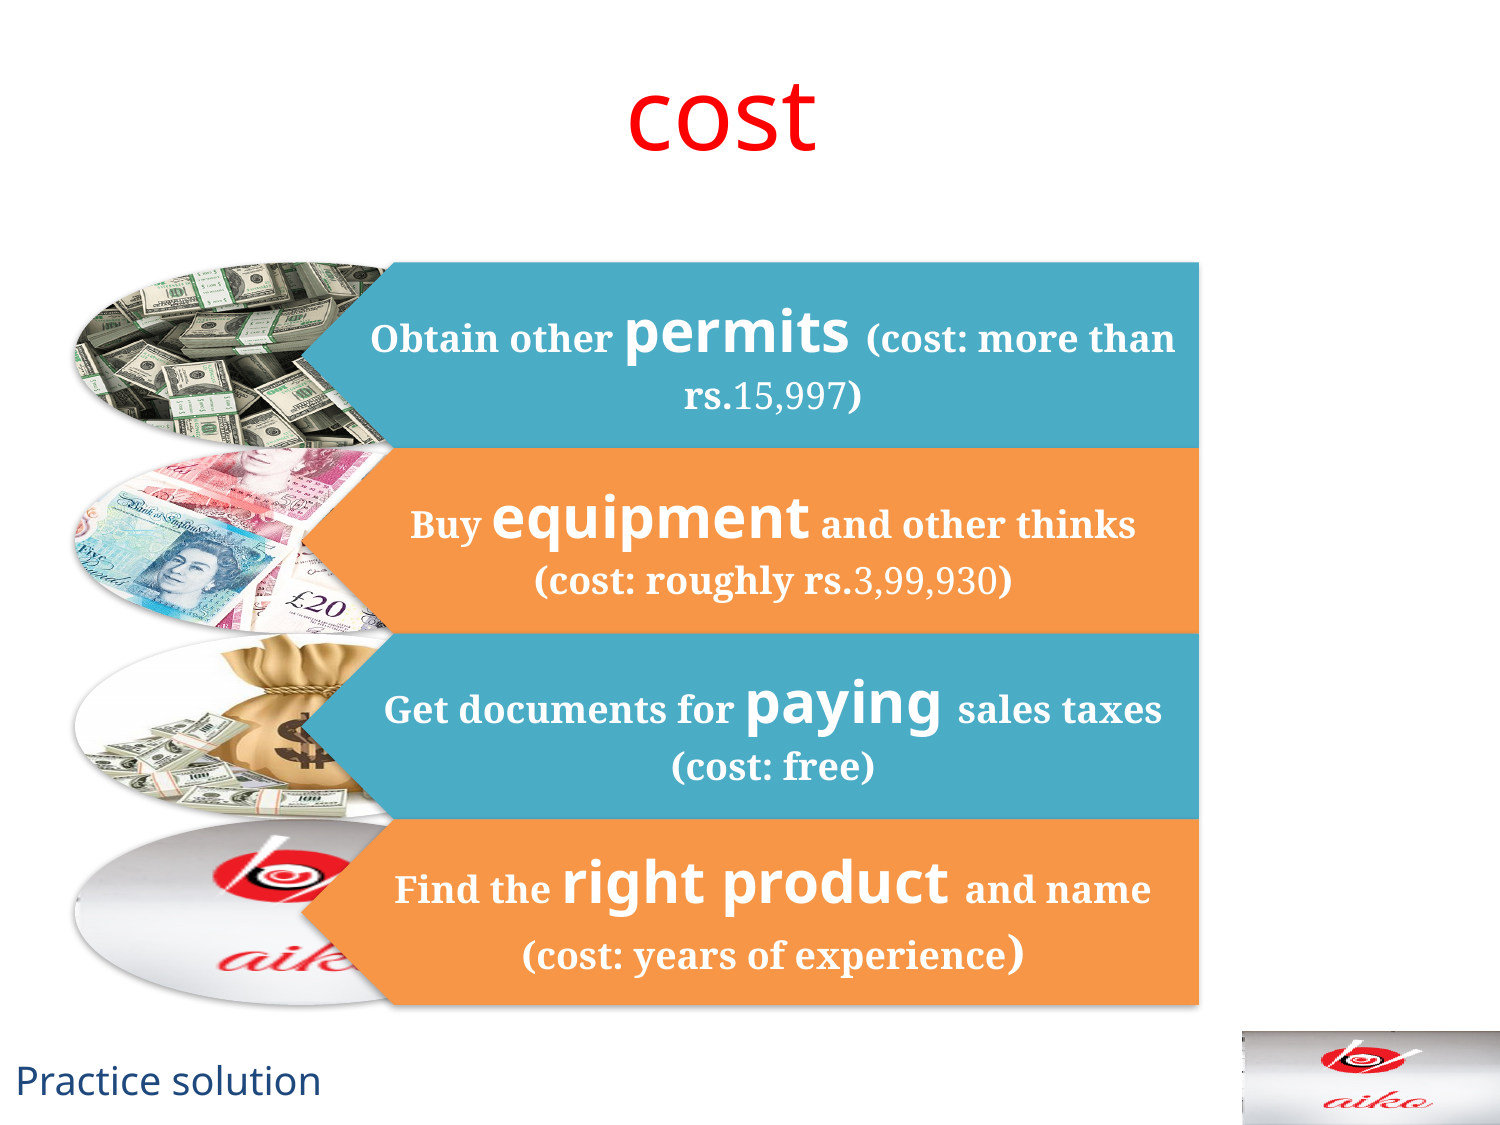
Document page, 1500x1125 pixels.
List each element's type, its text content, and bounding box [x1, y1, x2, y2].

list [74, 262, 1426, 1006]
text_box Practice solution [0, 1042, 359, 1125]
picture [1241, 1031, 1500, 1125]
title cost [0, 0, 1444, 261]
